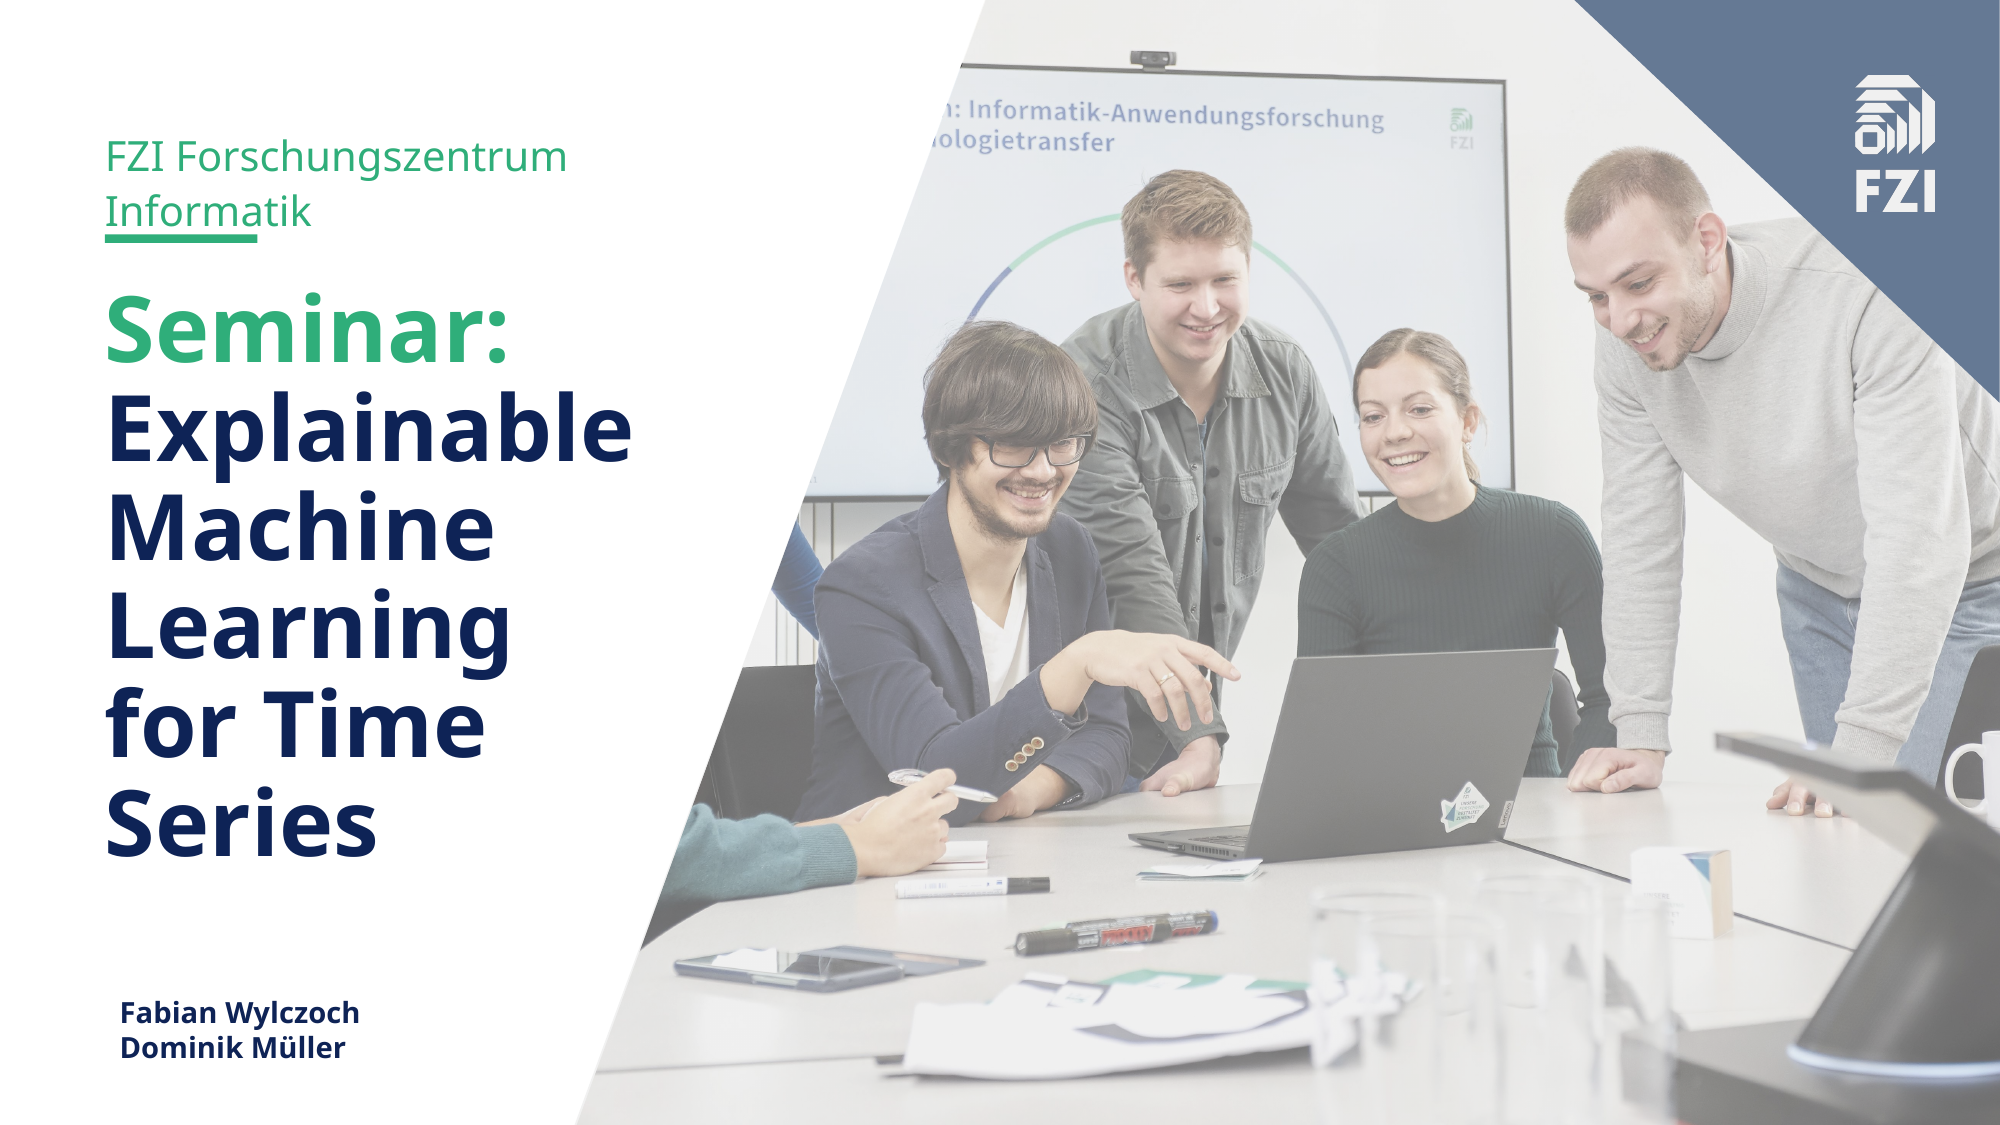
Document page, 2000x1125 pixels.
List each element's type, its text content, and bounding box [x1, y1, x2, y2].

picture [0, 0, 2000, 1125]
title Seminar: Explainable Machine Learning for Time Series [104, 283, 569, 755]
list FZI Forschungszentrum Informatik [104, 125, 569, 195]
